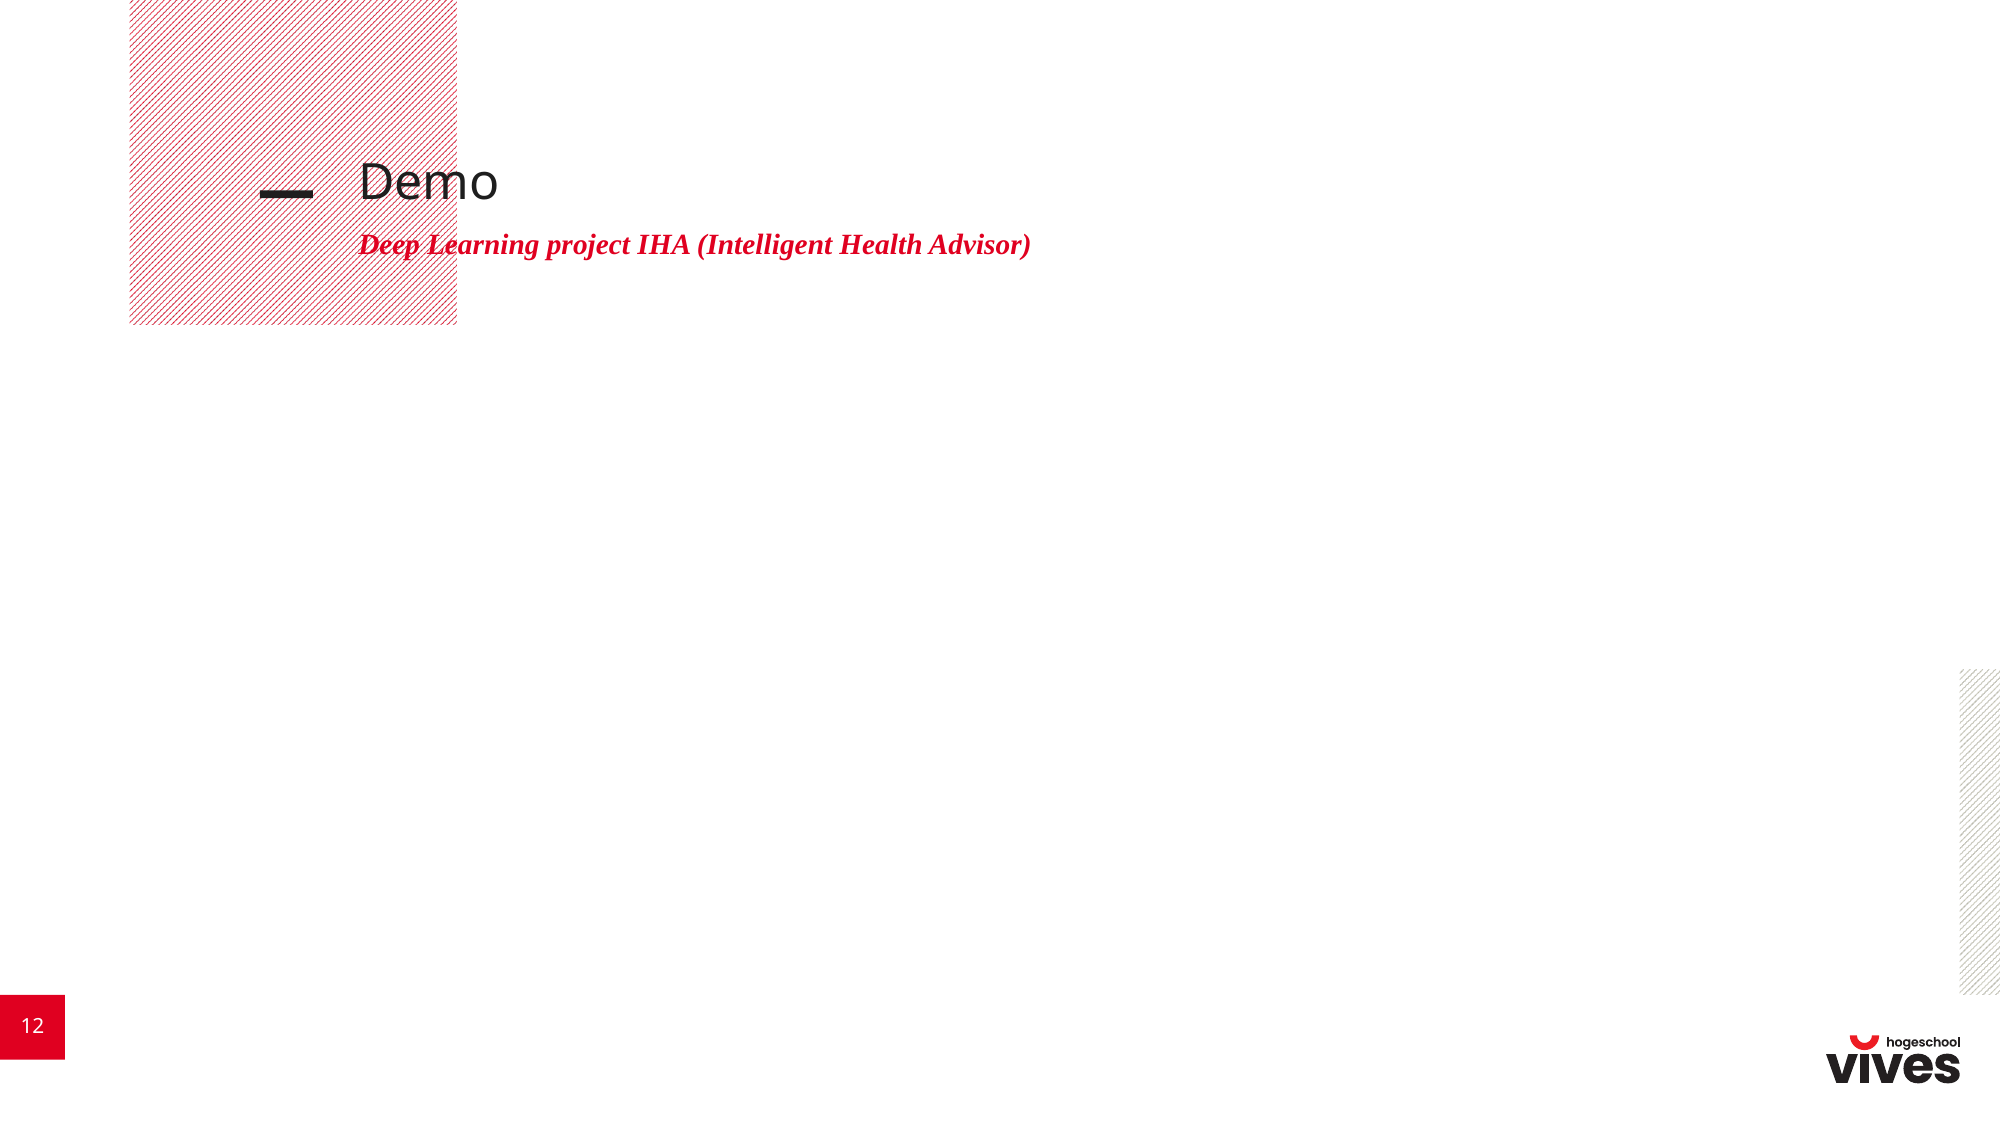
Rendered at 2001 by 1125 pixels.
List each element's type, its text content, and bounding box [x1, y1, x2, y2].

title Demo [358, 138, 1863, 217]
list Deep Learning project IHA (Intelligent Health Advisor) [358, 217, 1863, 268]
picture [129, 0, 457, 325]
picture [1959, 669, 2000, 995]
